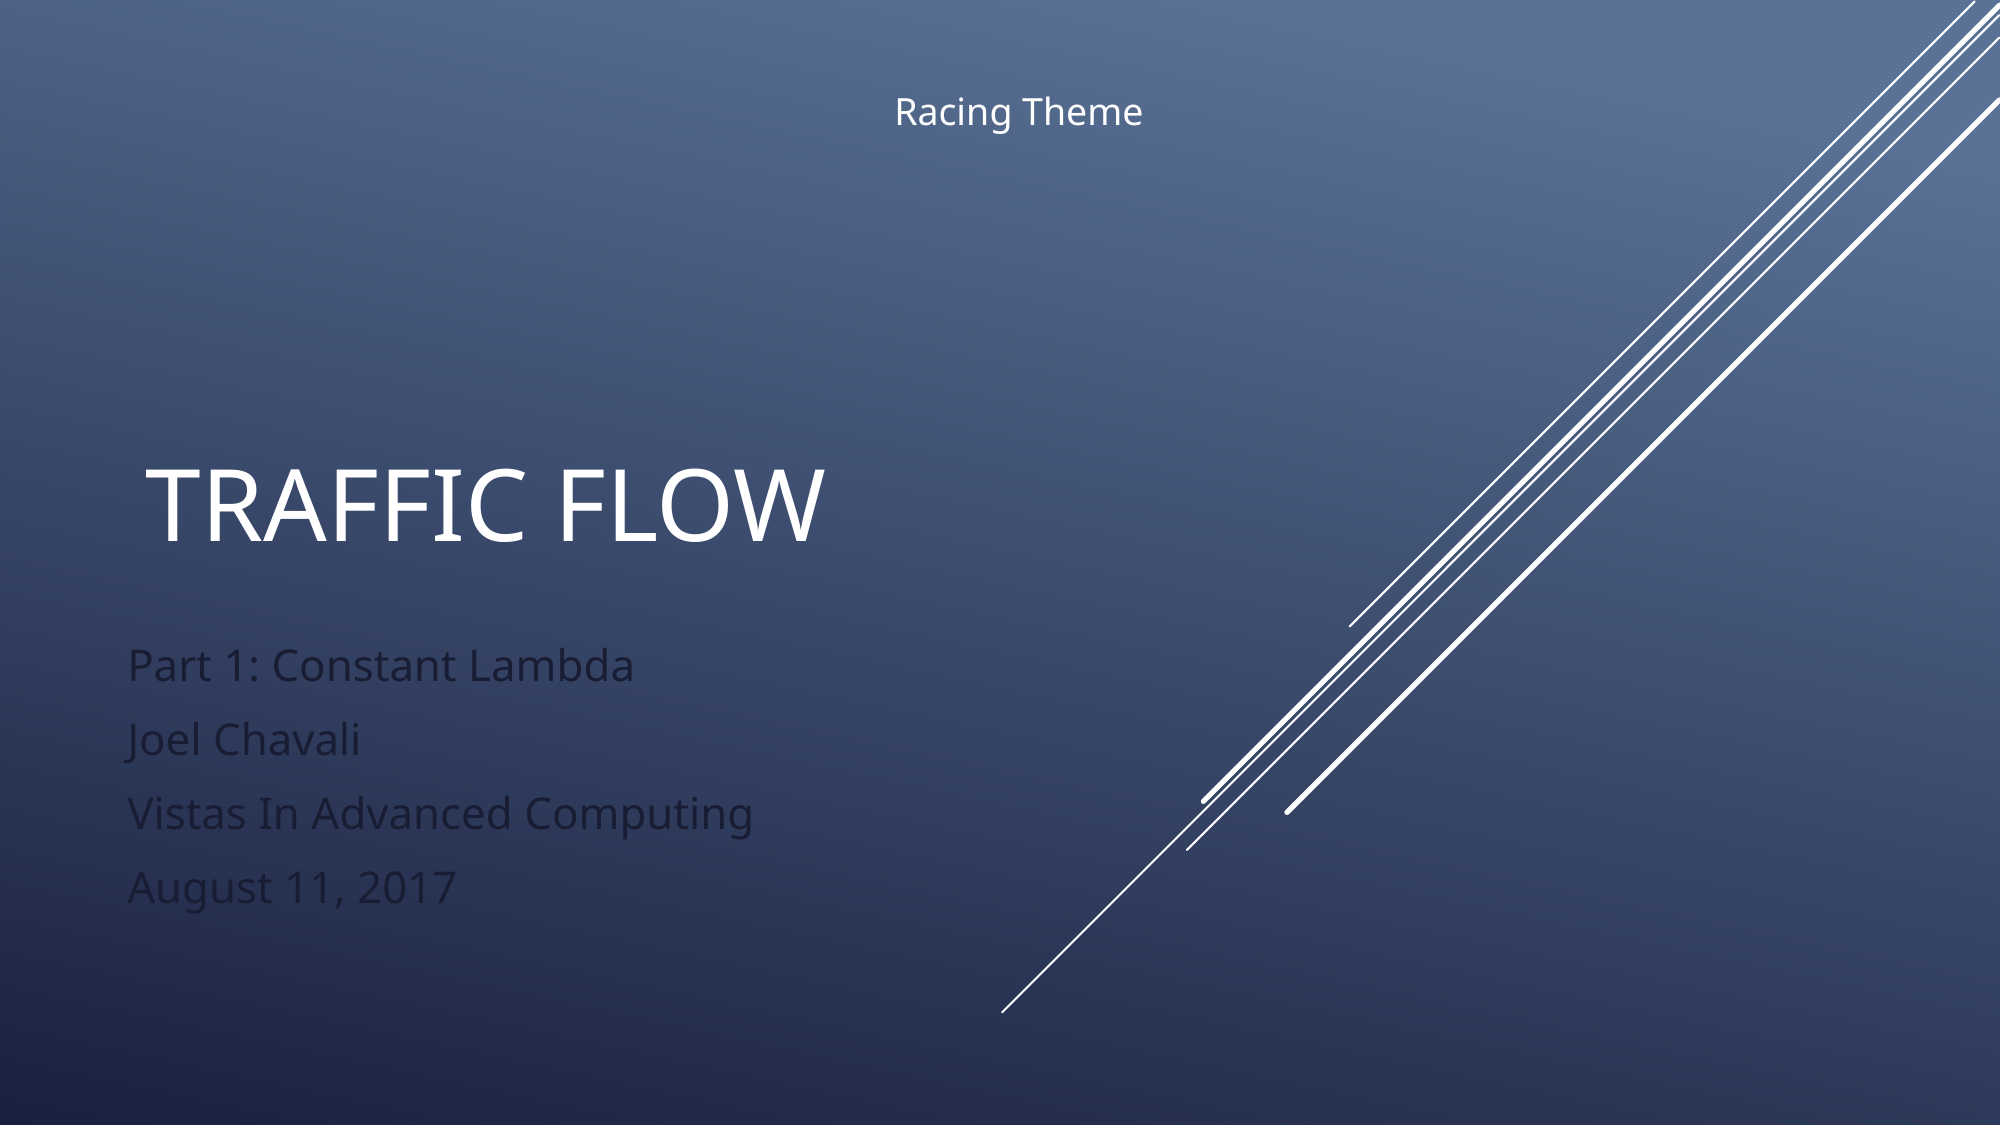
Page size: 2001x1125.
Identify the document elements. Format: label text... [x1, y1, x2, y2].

text_box Racing Theme [879, 80, 1204, 141]
subtitle Part 1: Constant Lambda Joel Chavali Vistas In Advanced Computing August 11, 2017 [112, 630, 1163, 950]
title Traffic flow [130, 81, 1444, 569]
